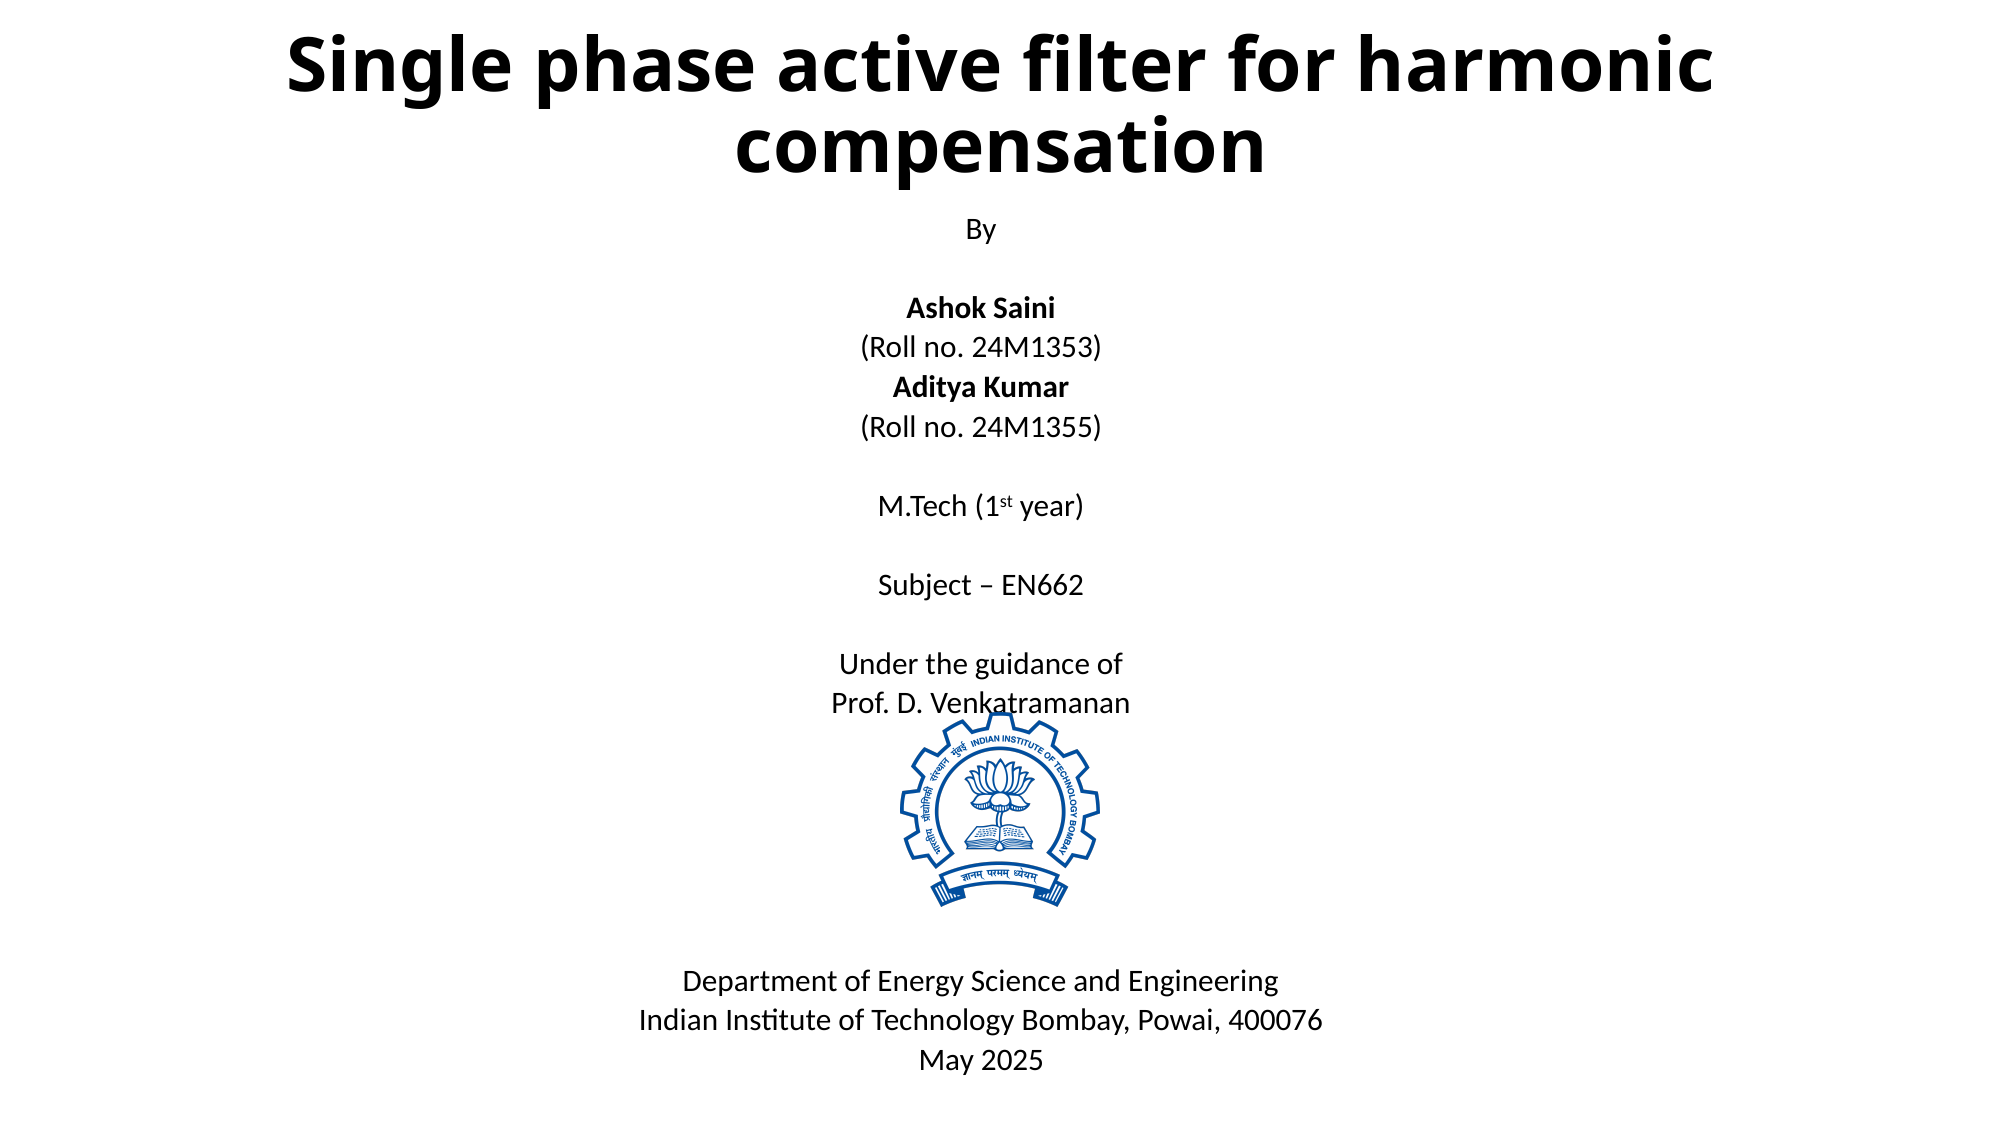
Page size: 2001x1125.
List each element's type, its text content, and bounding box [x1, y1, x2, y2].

title Single phase active filter for harmonic compensation [169, 10, 1834, 205]
picture [900, 712, 1100, 907]
subtitle By Ashok Saini (Roll no. 24M1353) Aditya Kumar (Roll no. 24M1355) M.Tech (1st year) Subject – EN662 Under the guidance of Prof. D. Venkatramanan Department of Energy Science and Engineering Indian Institute of Technology Bombay, Powai, 400076 May 2025 [343, 204, 1619, 1089]
